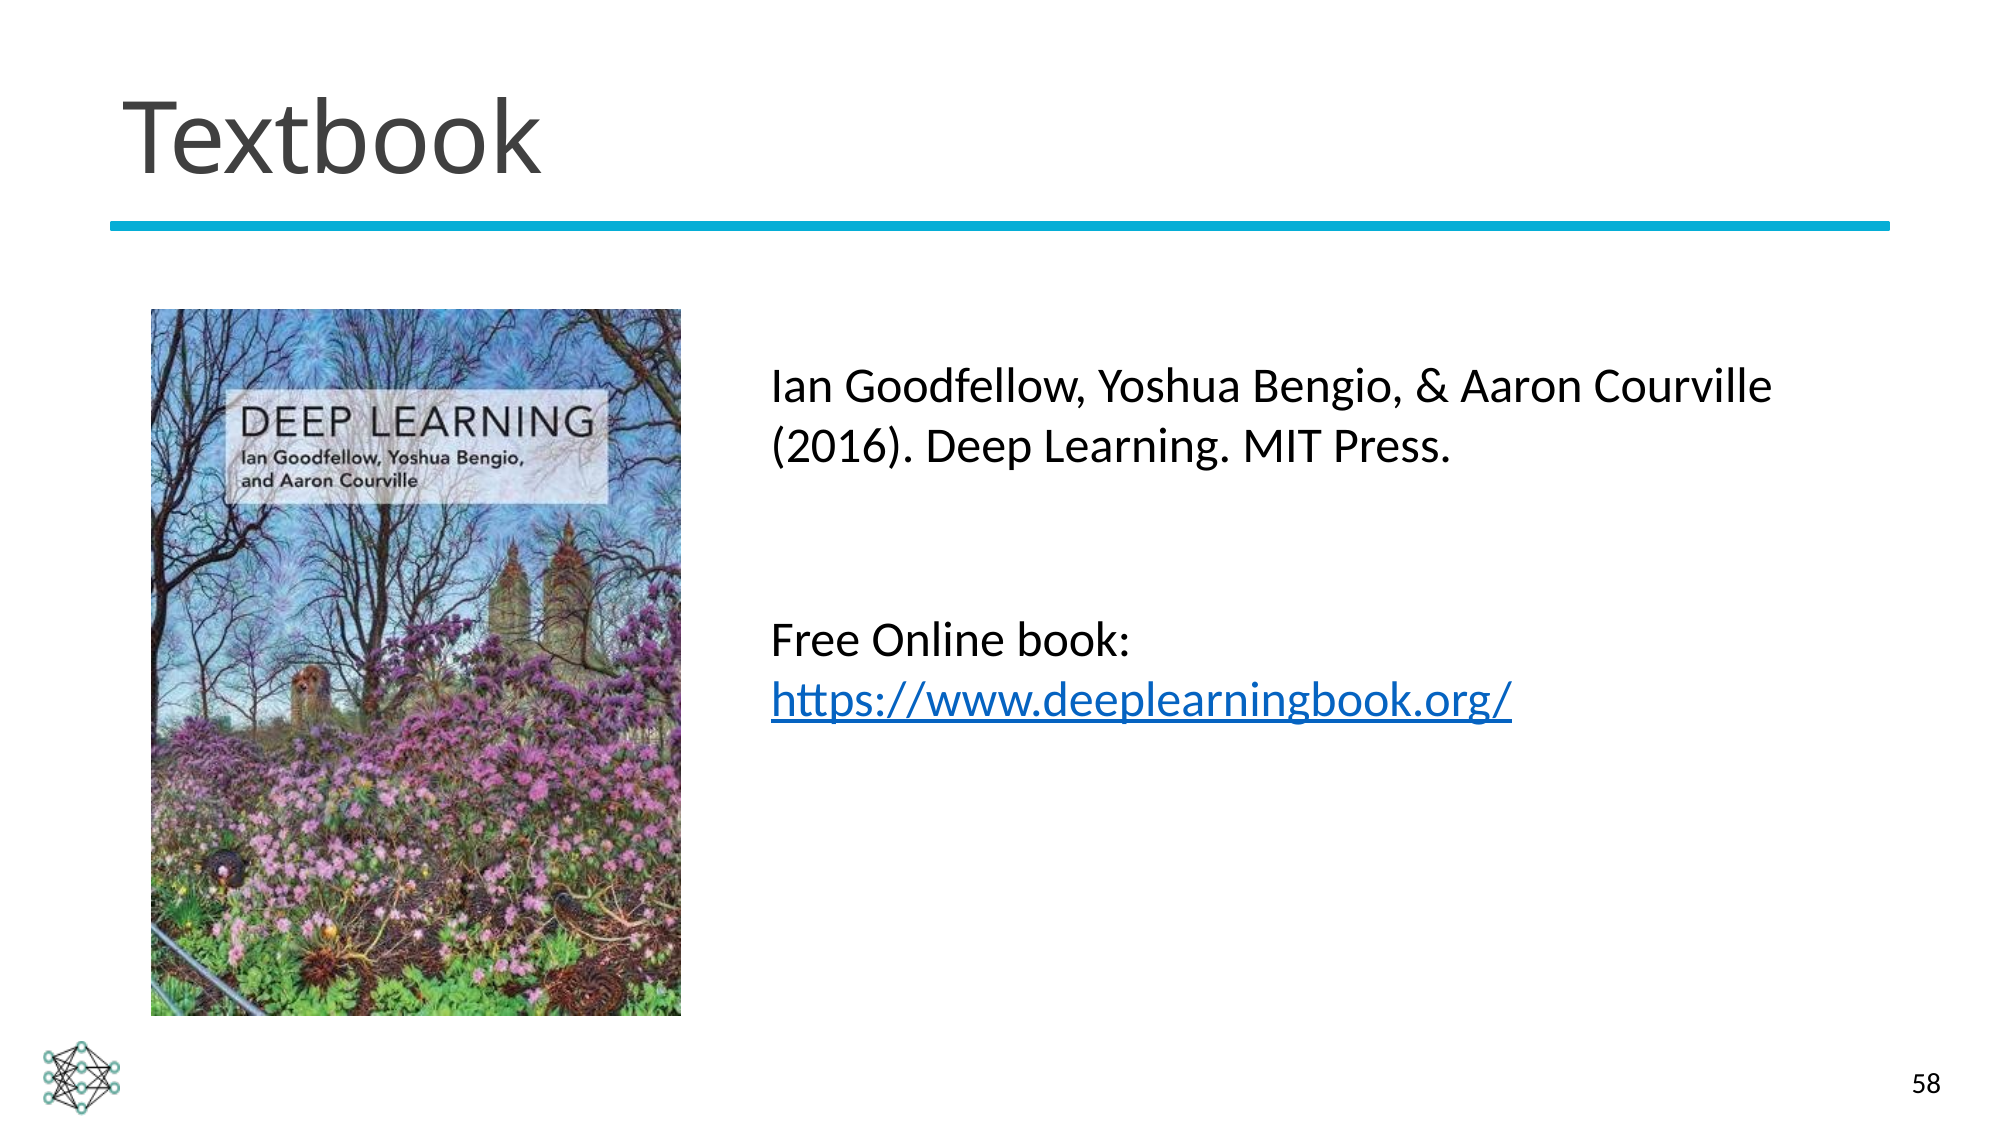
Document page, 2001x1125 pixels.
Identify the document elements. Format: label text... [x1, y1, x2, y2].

picture [43, 1041, 120, 1116]
text_box Ian Goodfellow, Yoshua Bengio, & Aaron Courville (2016). Deep Learning. MIT Press. [755, 345, 1811, 480]
text_box Free Online book: https://www.deeplearningbook.org/ [756, 598, 1554, 734]
title Textbook [107, 58, 1899, 228]
slide_number 58 [1740, 1052, 1957, 1113]
picture [151, 309, 682, 1016]
